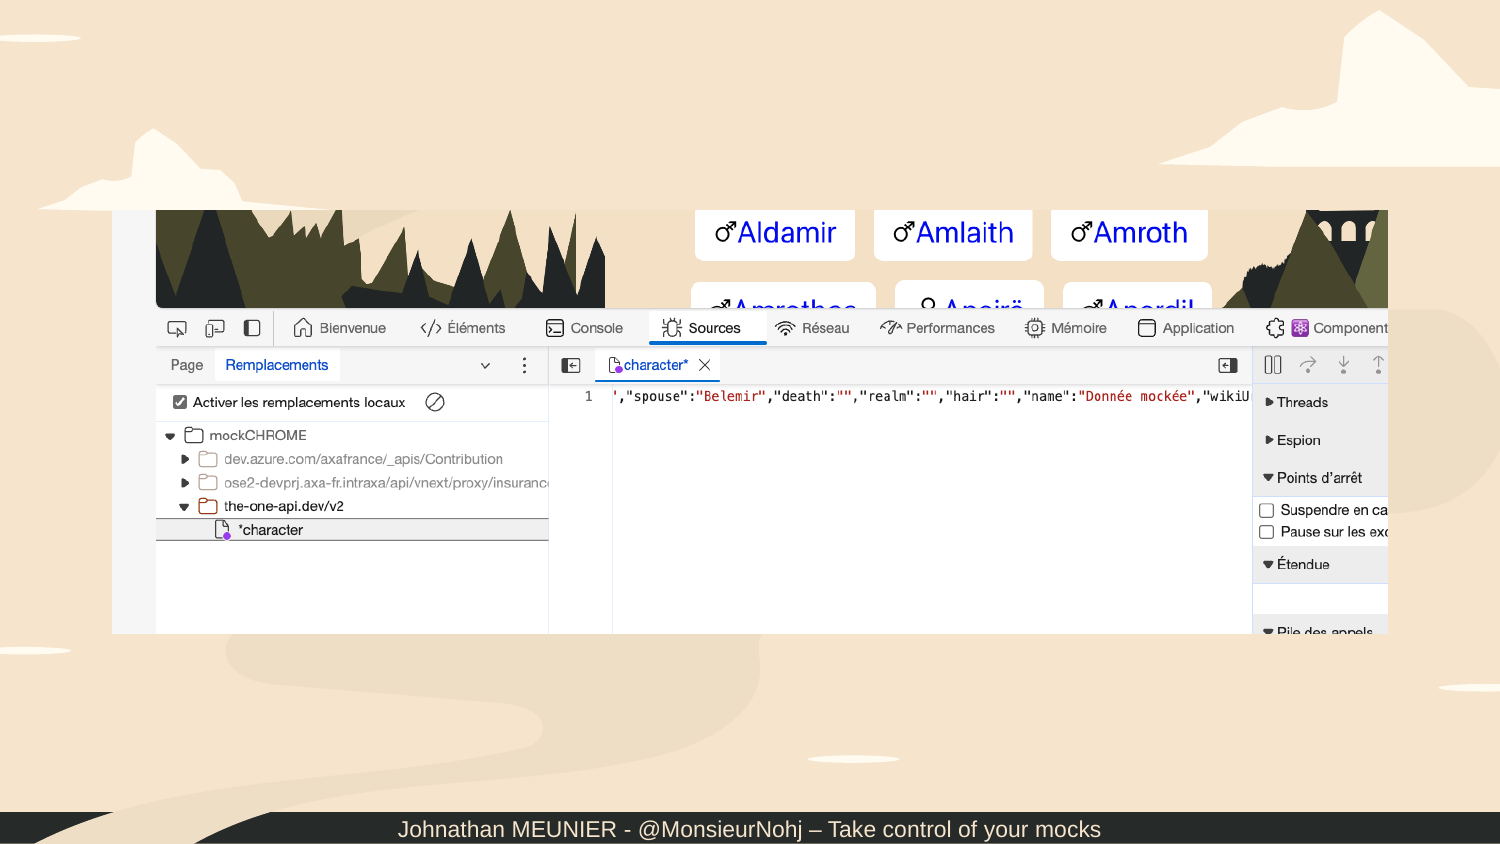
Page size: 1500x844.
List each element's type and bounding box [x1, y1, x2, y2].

picture [112, 209, 1388, 634]
